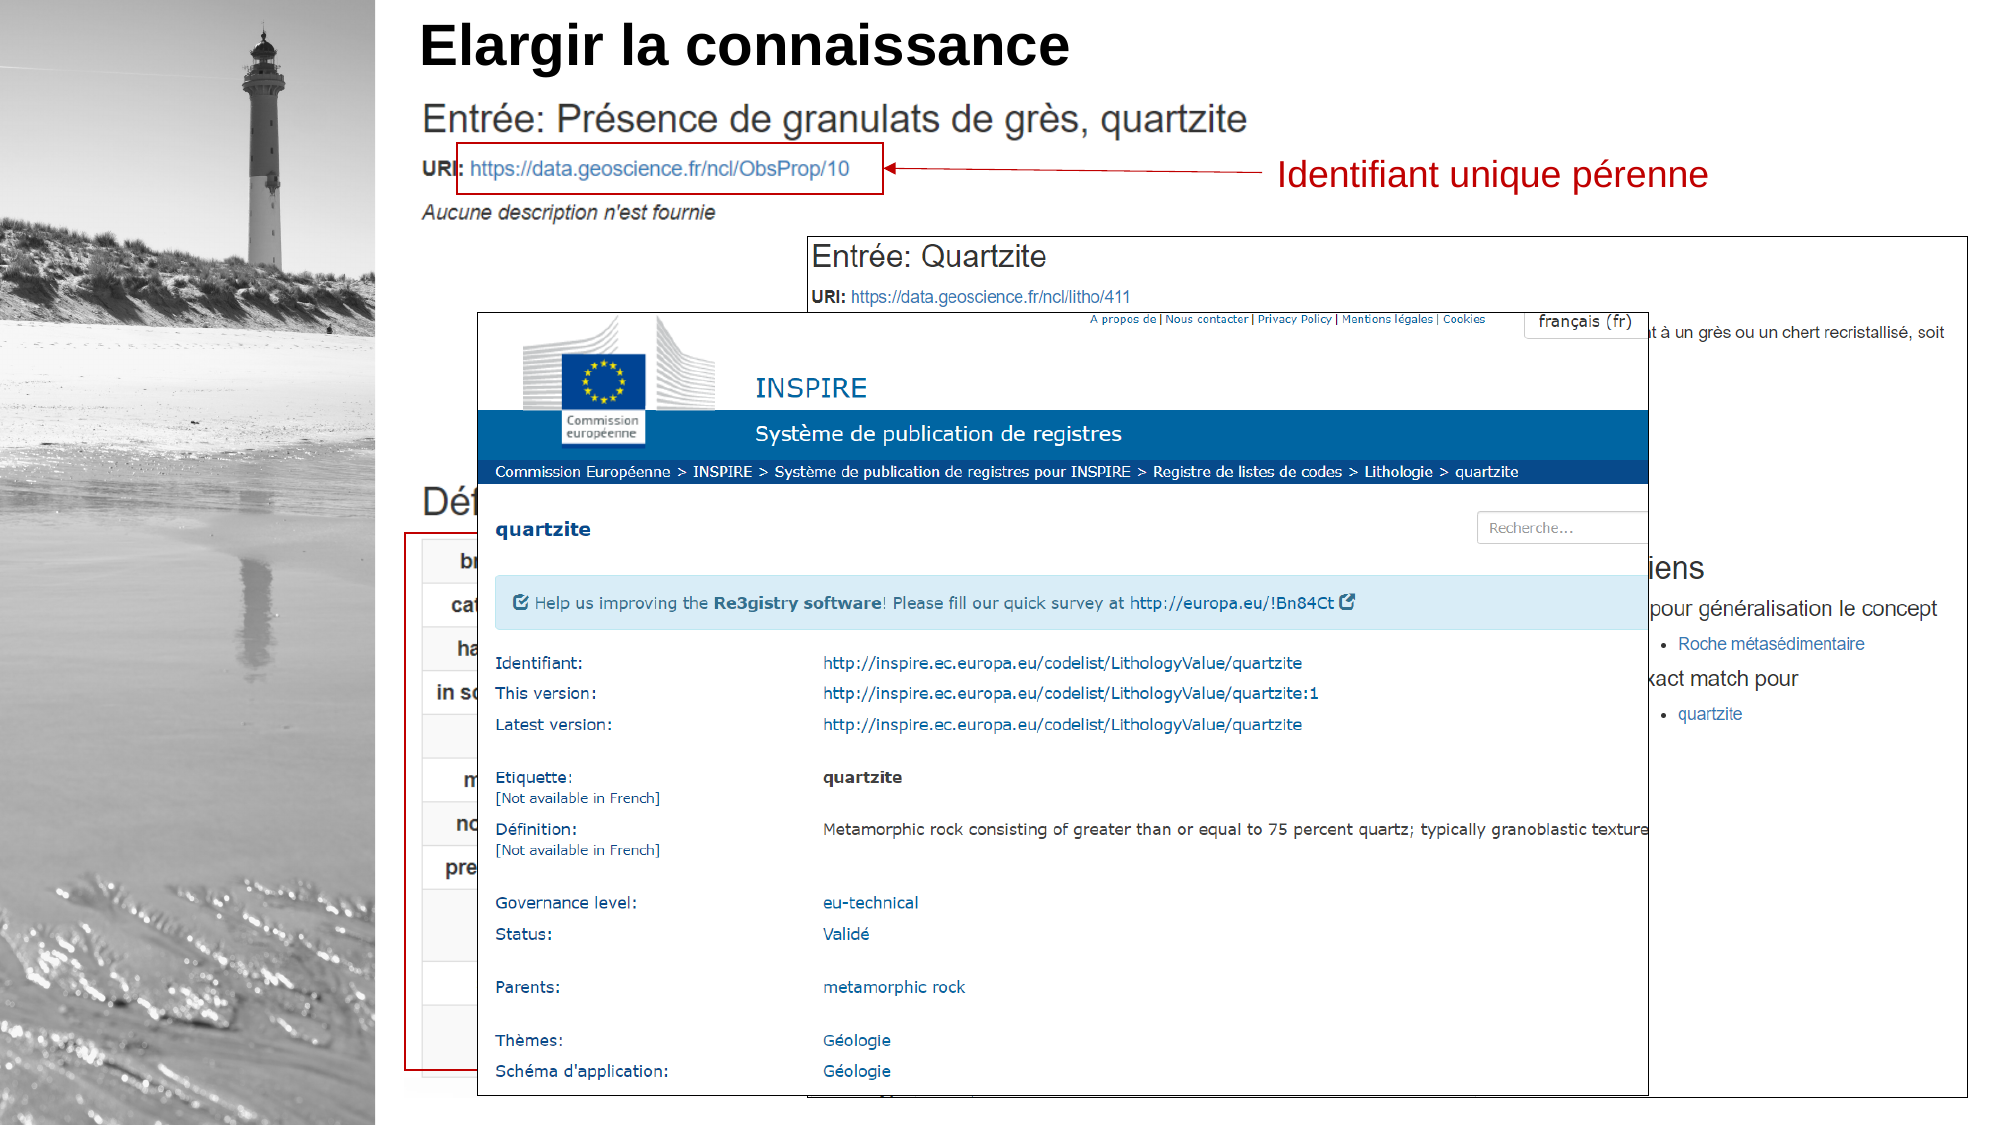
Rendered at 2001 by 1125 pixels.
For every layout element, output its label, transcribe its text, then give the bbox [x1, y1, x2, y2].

text_box Elargir la connaissance [404, 0, 1657, 85]
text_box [883, 168, 1260, 173]
picture [404, 85, 1968, 1098]
picture [0, 0, 376, 1125]
